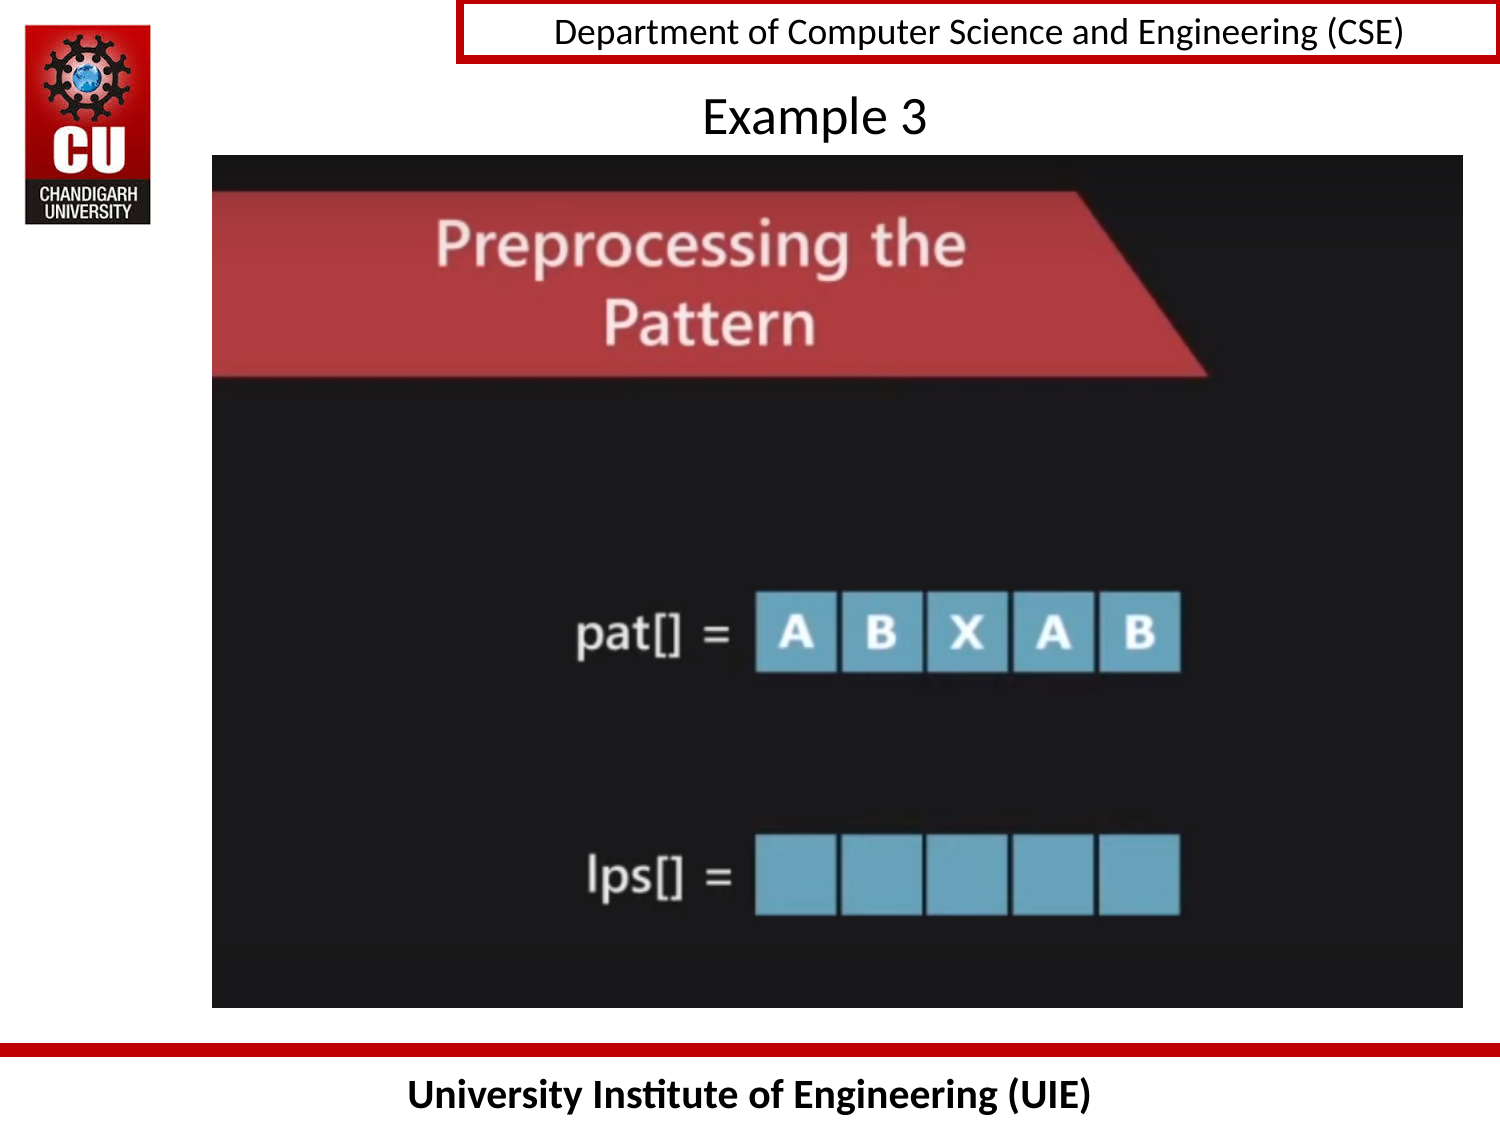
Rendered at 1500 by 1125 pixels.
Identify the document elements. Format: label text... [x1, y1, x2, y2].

picture [24, 24, 151, 225]
text_box Example 3 [687, 73, 1442, 153]
picture [212, 154, 1463, 1009]
